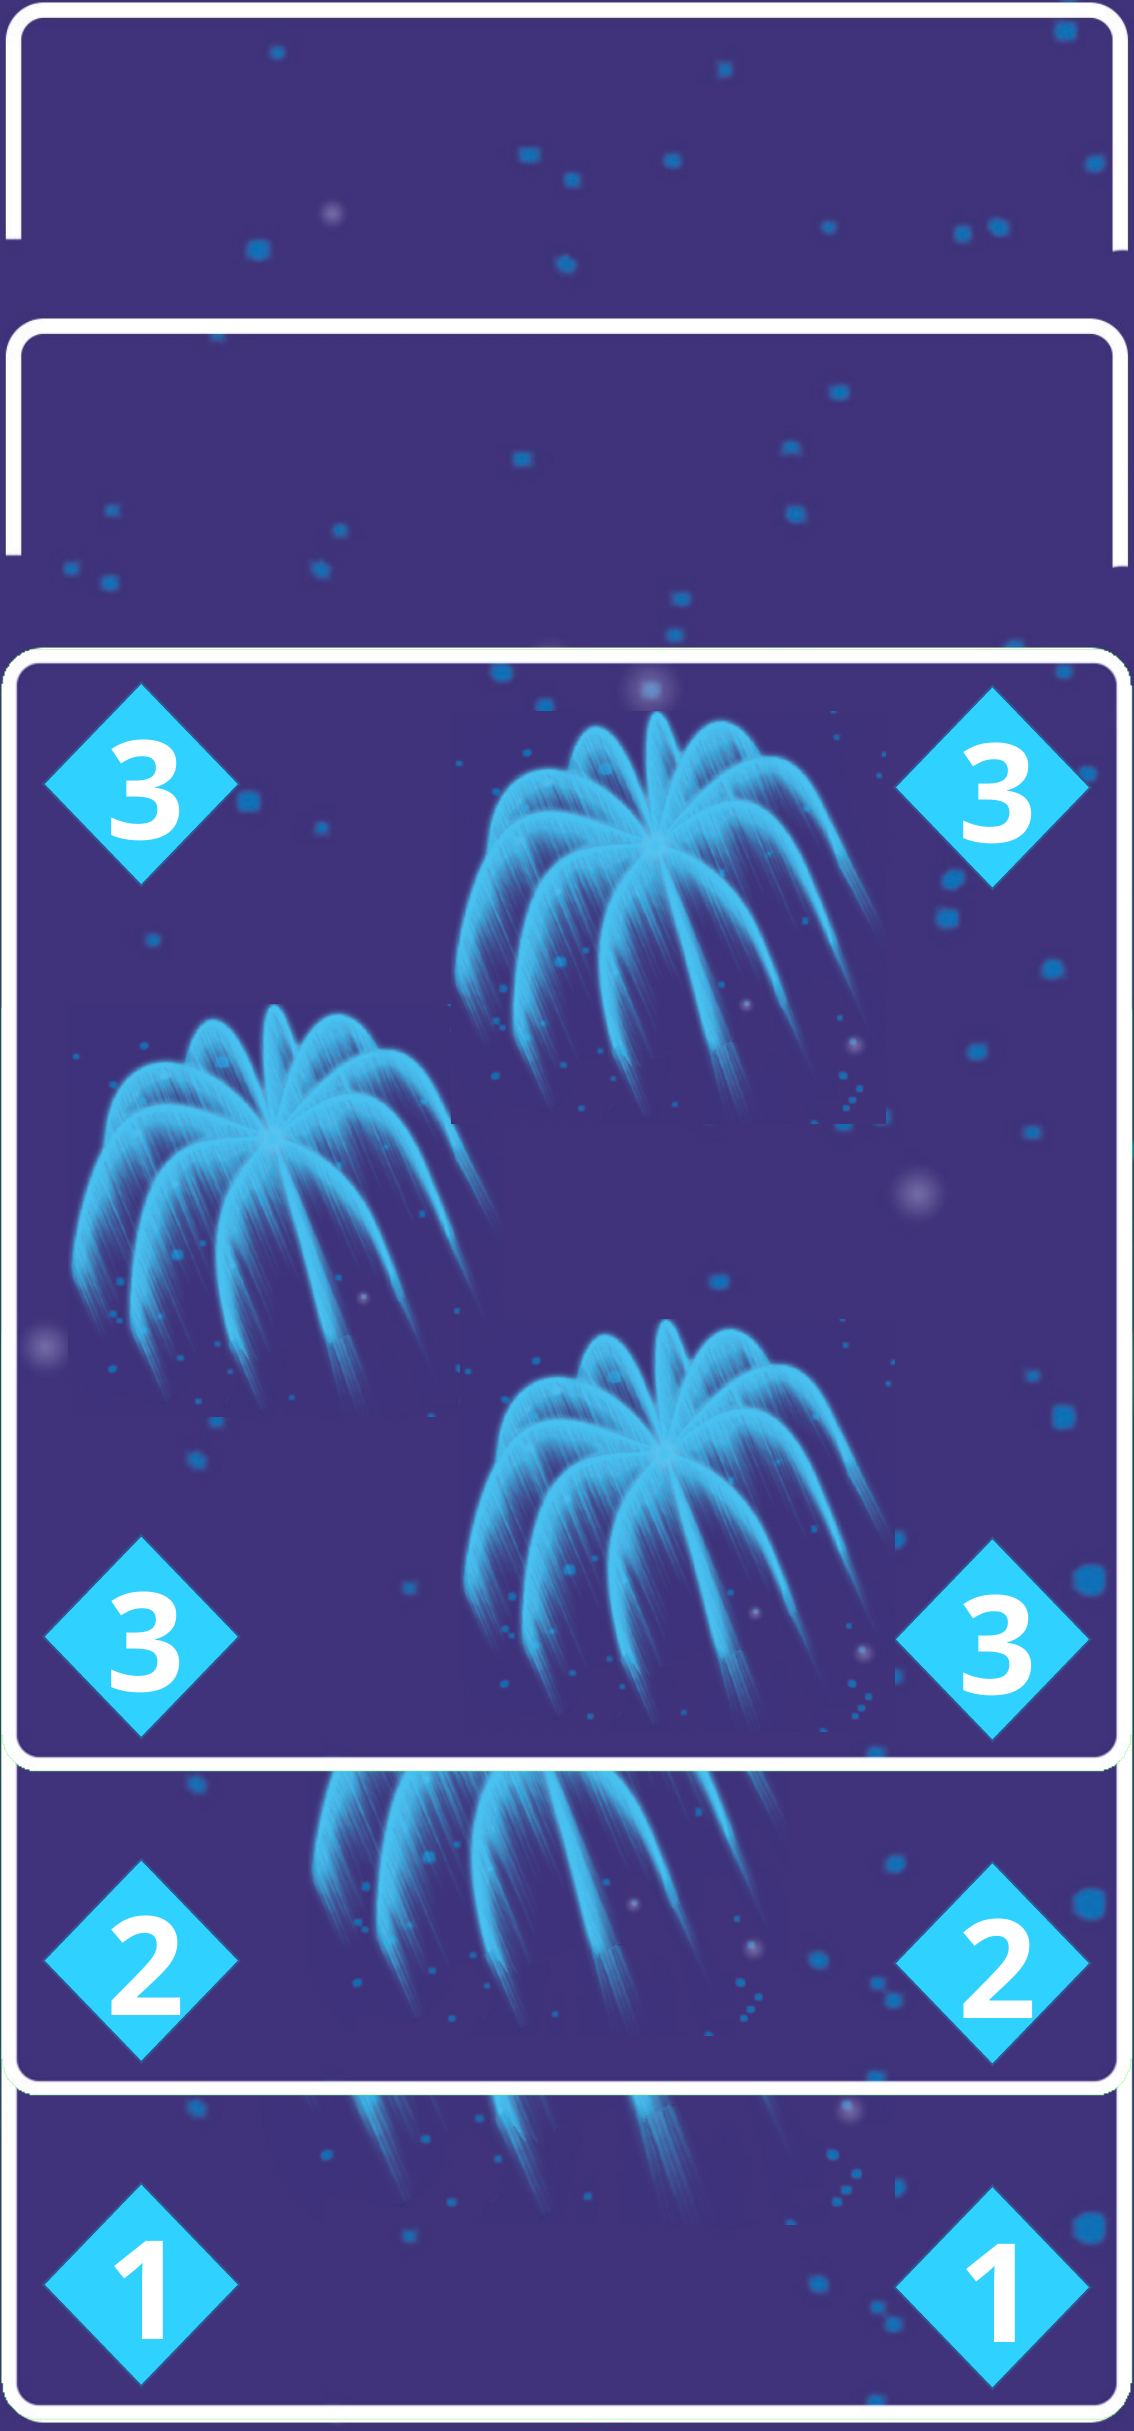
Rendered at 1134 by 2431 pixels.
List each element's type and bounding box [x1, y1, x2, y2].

text_box [0, 0, 1134, 2431]
